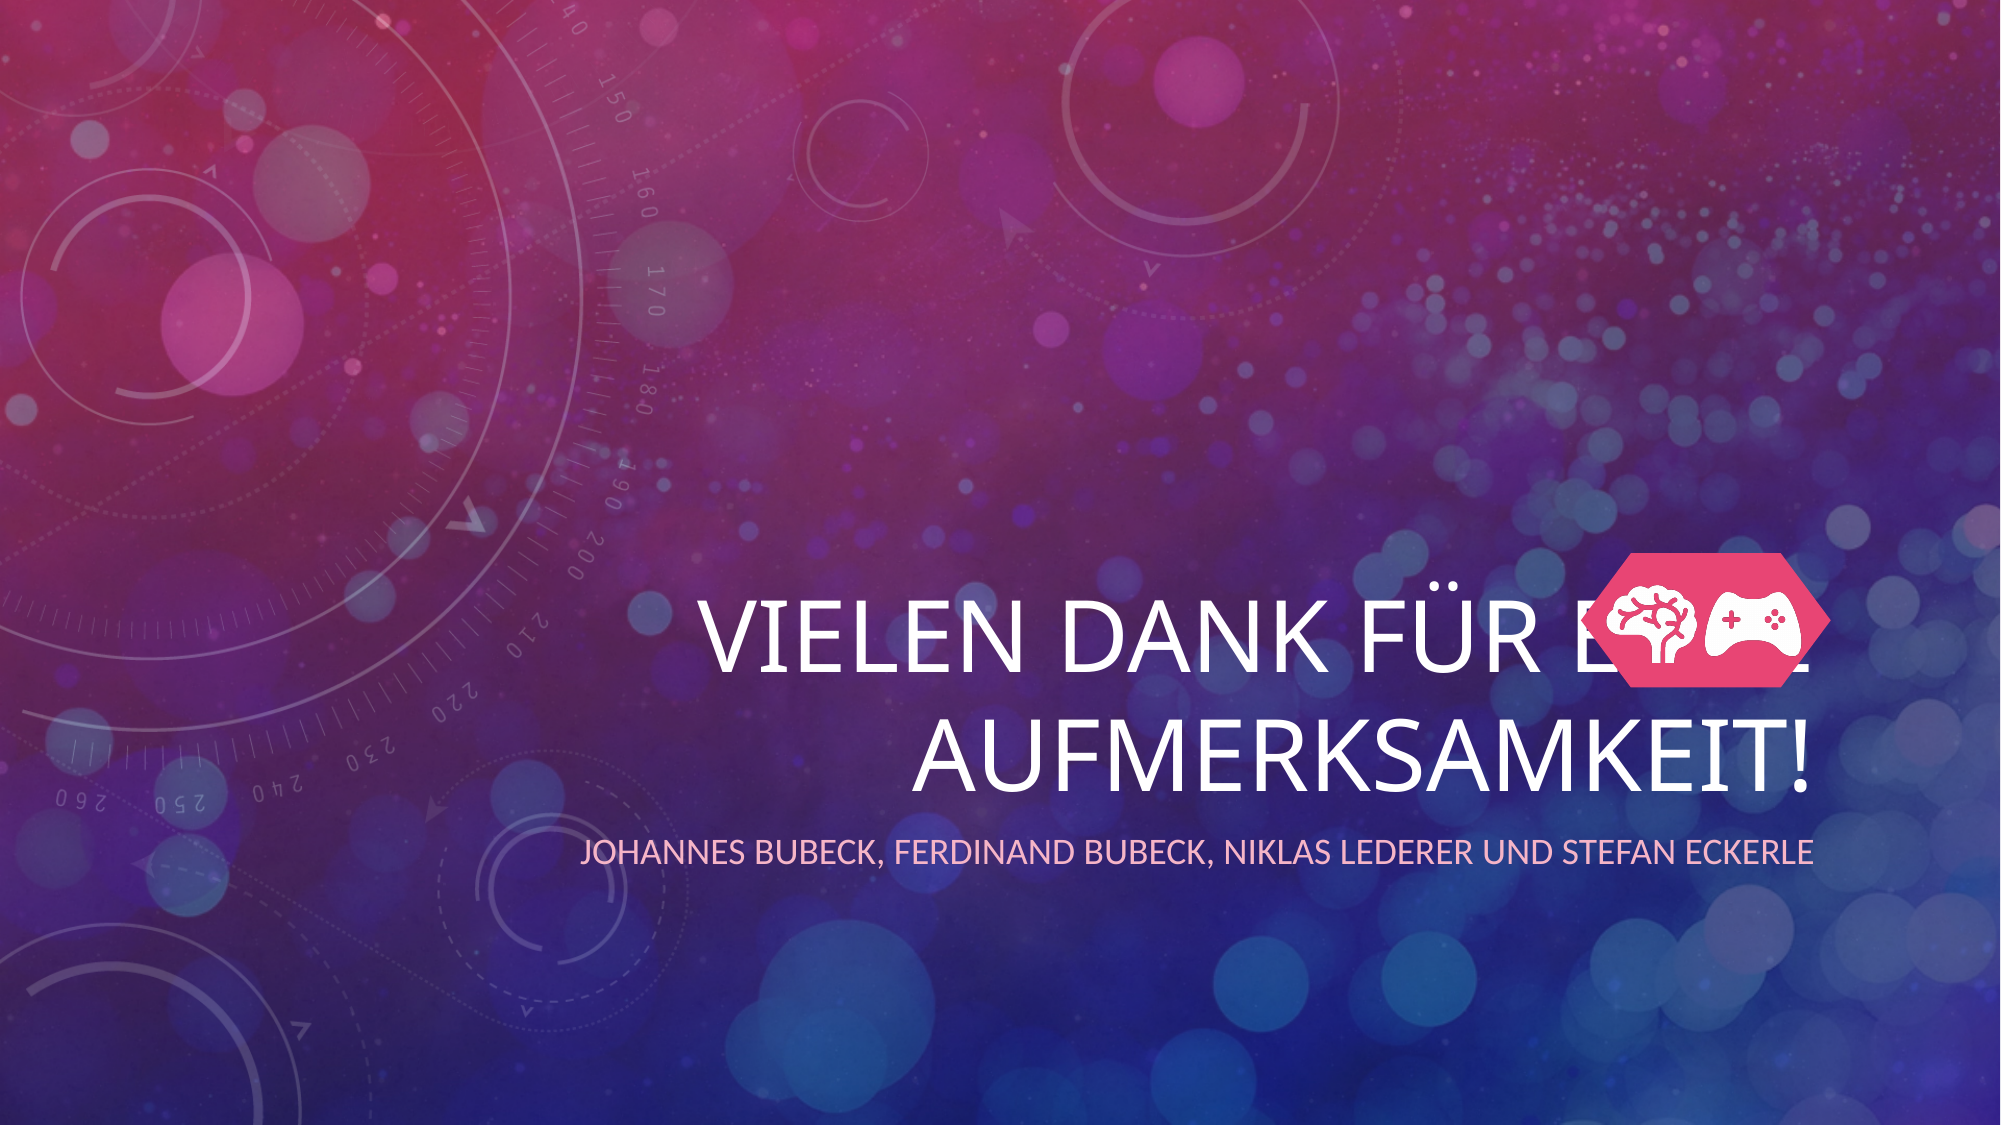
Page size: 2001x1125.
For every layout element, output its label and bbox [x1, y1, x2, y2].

text_box [1580, 552, 1831, 688]
picture [0, 0, 2001, 1125]
